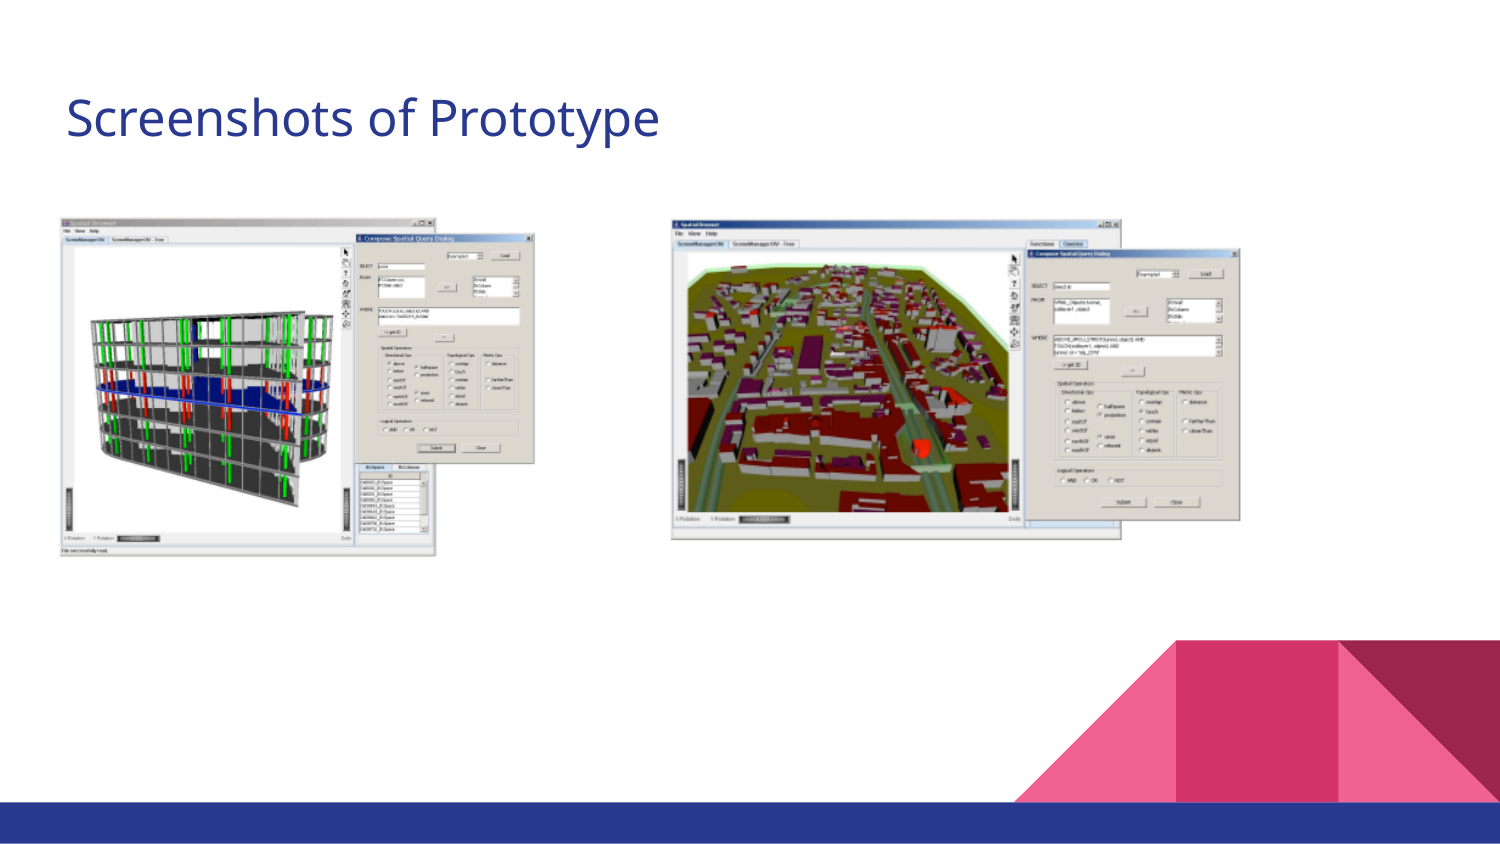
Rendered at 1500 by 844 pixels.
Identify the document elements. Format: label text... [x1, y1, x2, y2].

picture [652, 206, 1286, 552]
title Screenshots of Prototype [51, 67, 1449, 167]
picture [50, 206, 574, 569]
